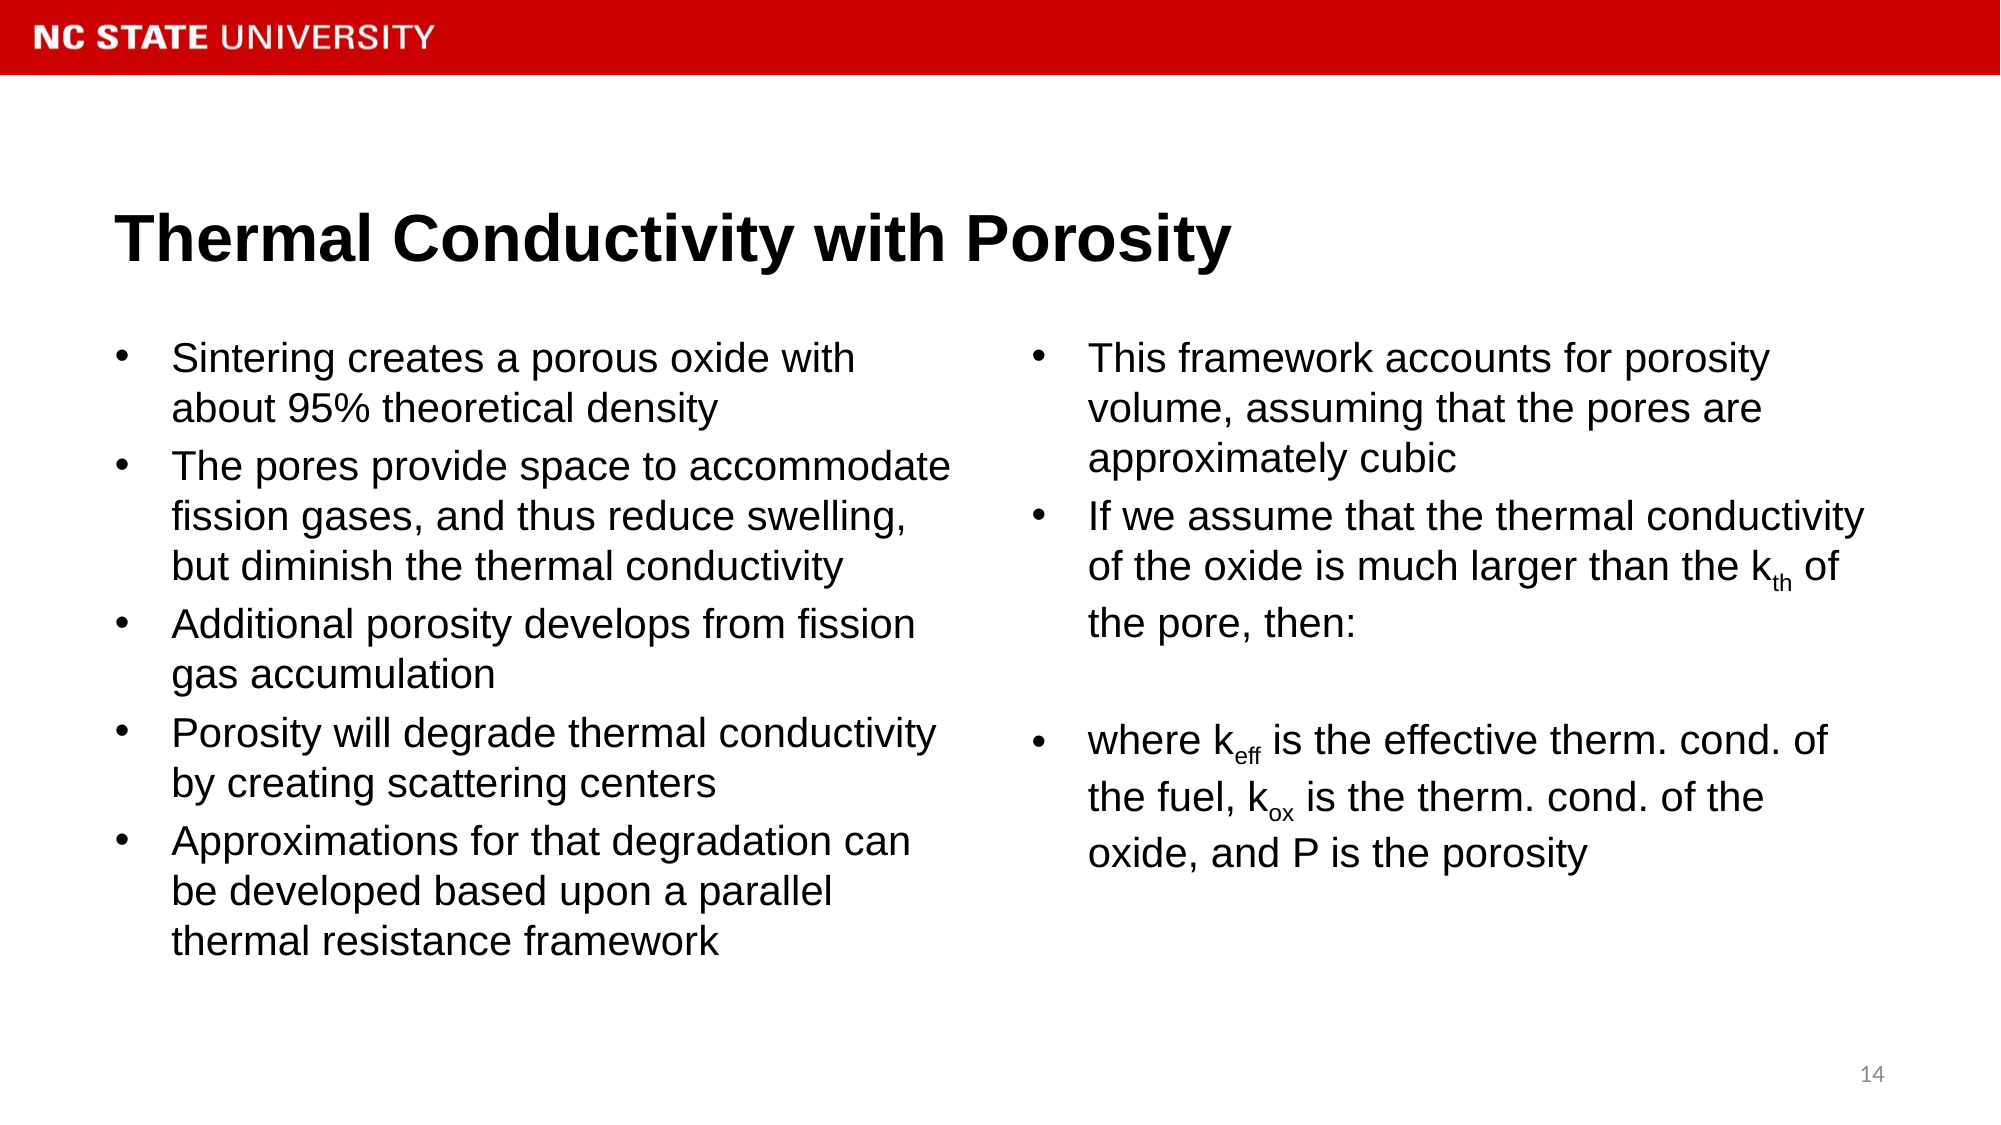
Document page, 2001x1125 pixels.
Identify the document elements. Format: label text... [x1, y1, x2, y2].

title Thermal Conductivity with Porosity [99, 147, 1900, 323]
list Sintering creates a porous oxide with about 95% theoretical density The pores provide space to accommodate fission gases, and thus reduce swelling, but diminish the thermal conductivity Additional porosity develops from fission gas accumulation Porosity will degrade thermal conductivity by creating scattering centers Approximations for that degradation can be developed based upon a parallel thermal resistance framework [99, 322, 984, 1005]
picture [0, 0, 2000, 75]
slide_number 14 [1433, 1042, 1900, 1103]
